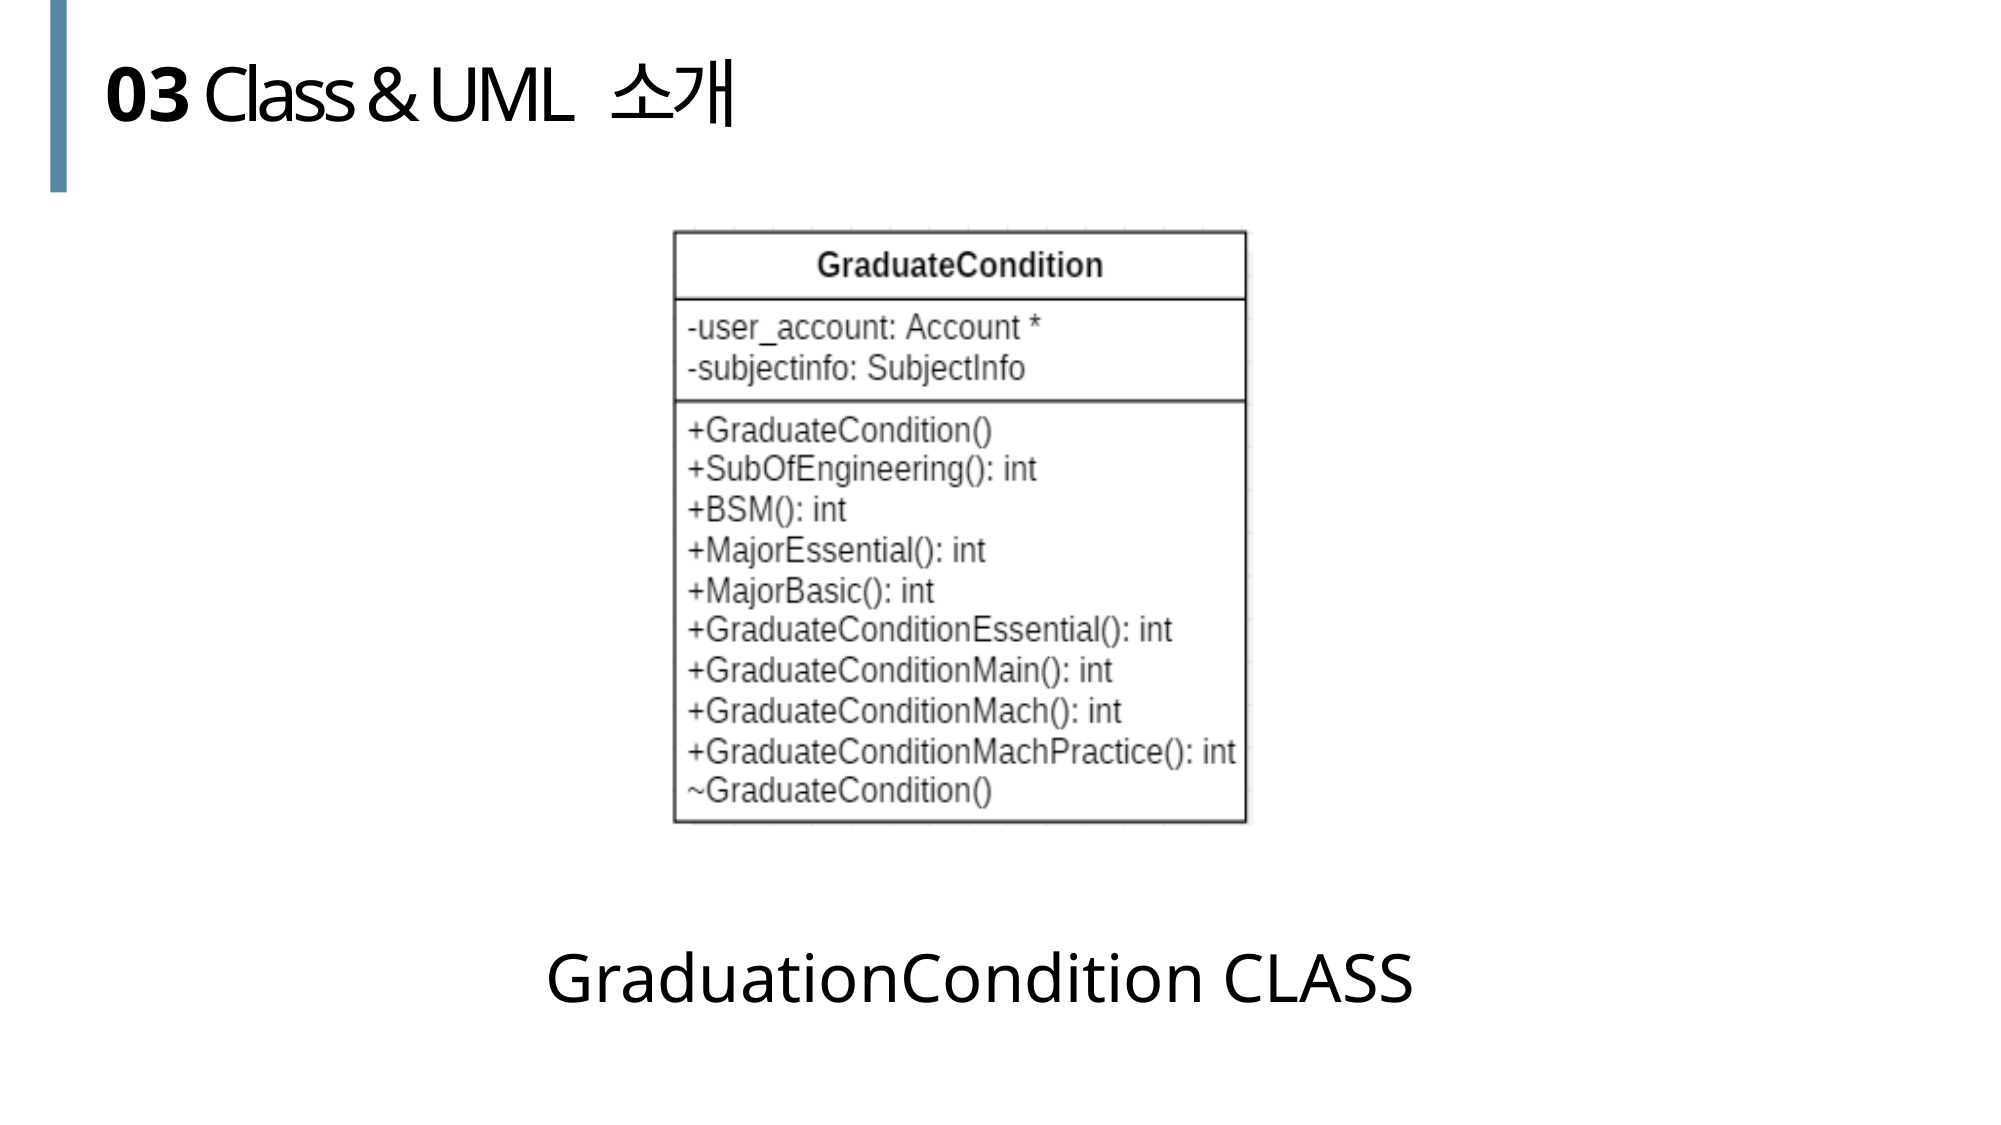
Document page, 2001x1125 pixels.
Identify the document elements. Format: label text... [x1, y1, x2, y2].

text_box 03 [91, 39, 188, 144]
text_box [49, 0, 68, 193]
text_box GraduationCondition CLASS [530, 928, 1639, 1024]
text_box Class & UML 소개 [188, 39, 755, 144]
picture [671, 225, 1254, 826]
